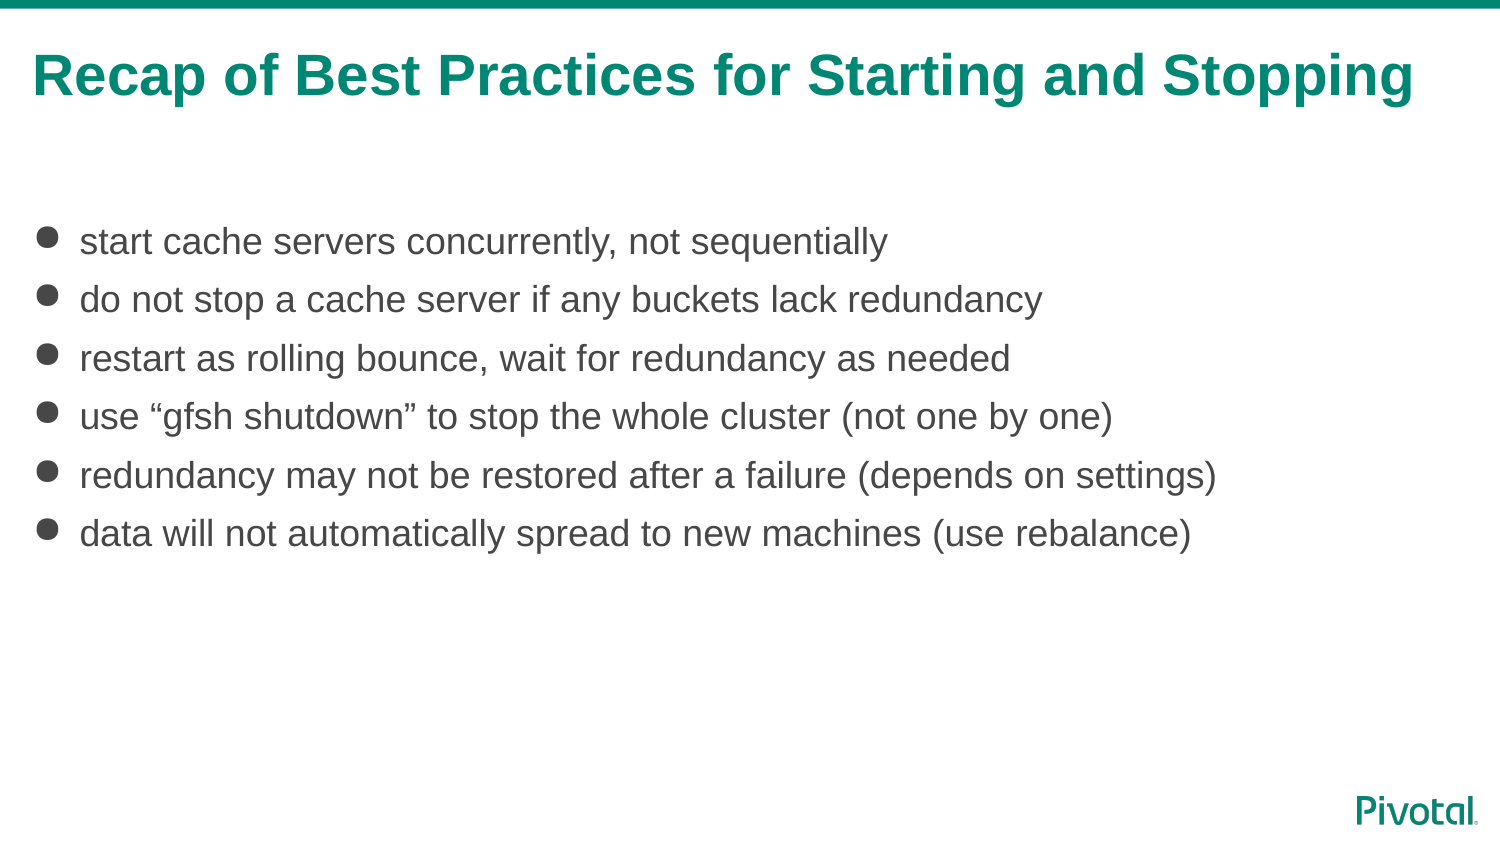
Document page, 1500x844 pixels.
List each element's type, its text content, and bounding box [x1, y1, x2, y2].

list start cache servers concurrently, not sequentially do not stop a cache server if any buckets lack redundancy restart as rolling bounce, wait for redundancy as needed use “gfsh shutdown” to stop the whole cluster (not one by one) redundancy may not be restored after a failure (depends on settings) data will not automatically spread to new machines (use rebalance) [17, 188, 1483, 803]
title Recap of Best Practices for Starting and Stopping [17, 27, 1500, 117]
picture [1357, 803, 1478, 825]
